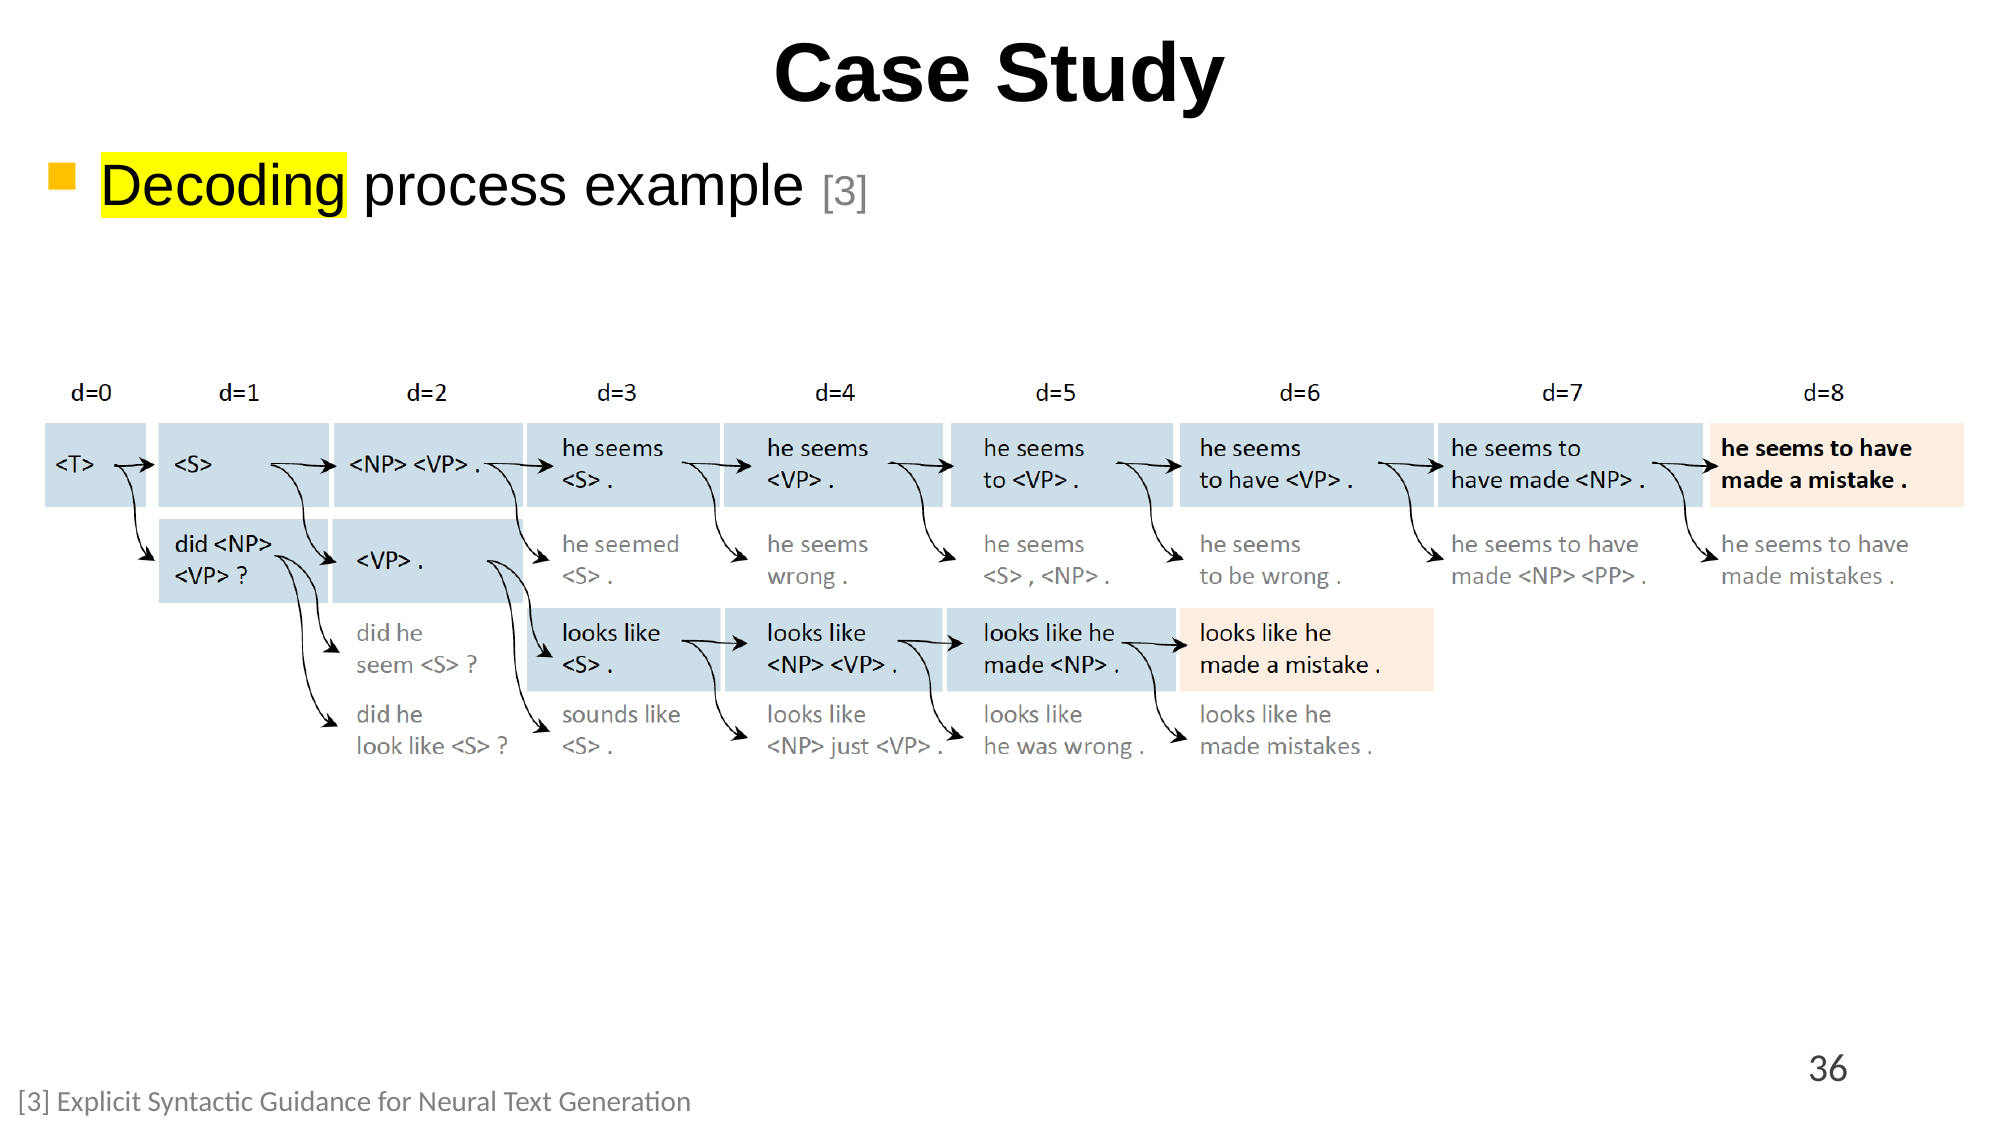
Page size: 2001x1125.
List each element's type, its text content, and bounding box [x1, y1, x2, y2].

list Decoding process example [3] [29, 139, 2000, 232]
picture [45, 349, 1998, 775]
text_box [3] Explicit Syntactic Guidance for Neural Text Generation [3, 1074, 707, 1125]
title Case Study [0, 0, 2000, 138]
slide_number 36 [1756, 1035, 1900, 1083]
